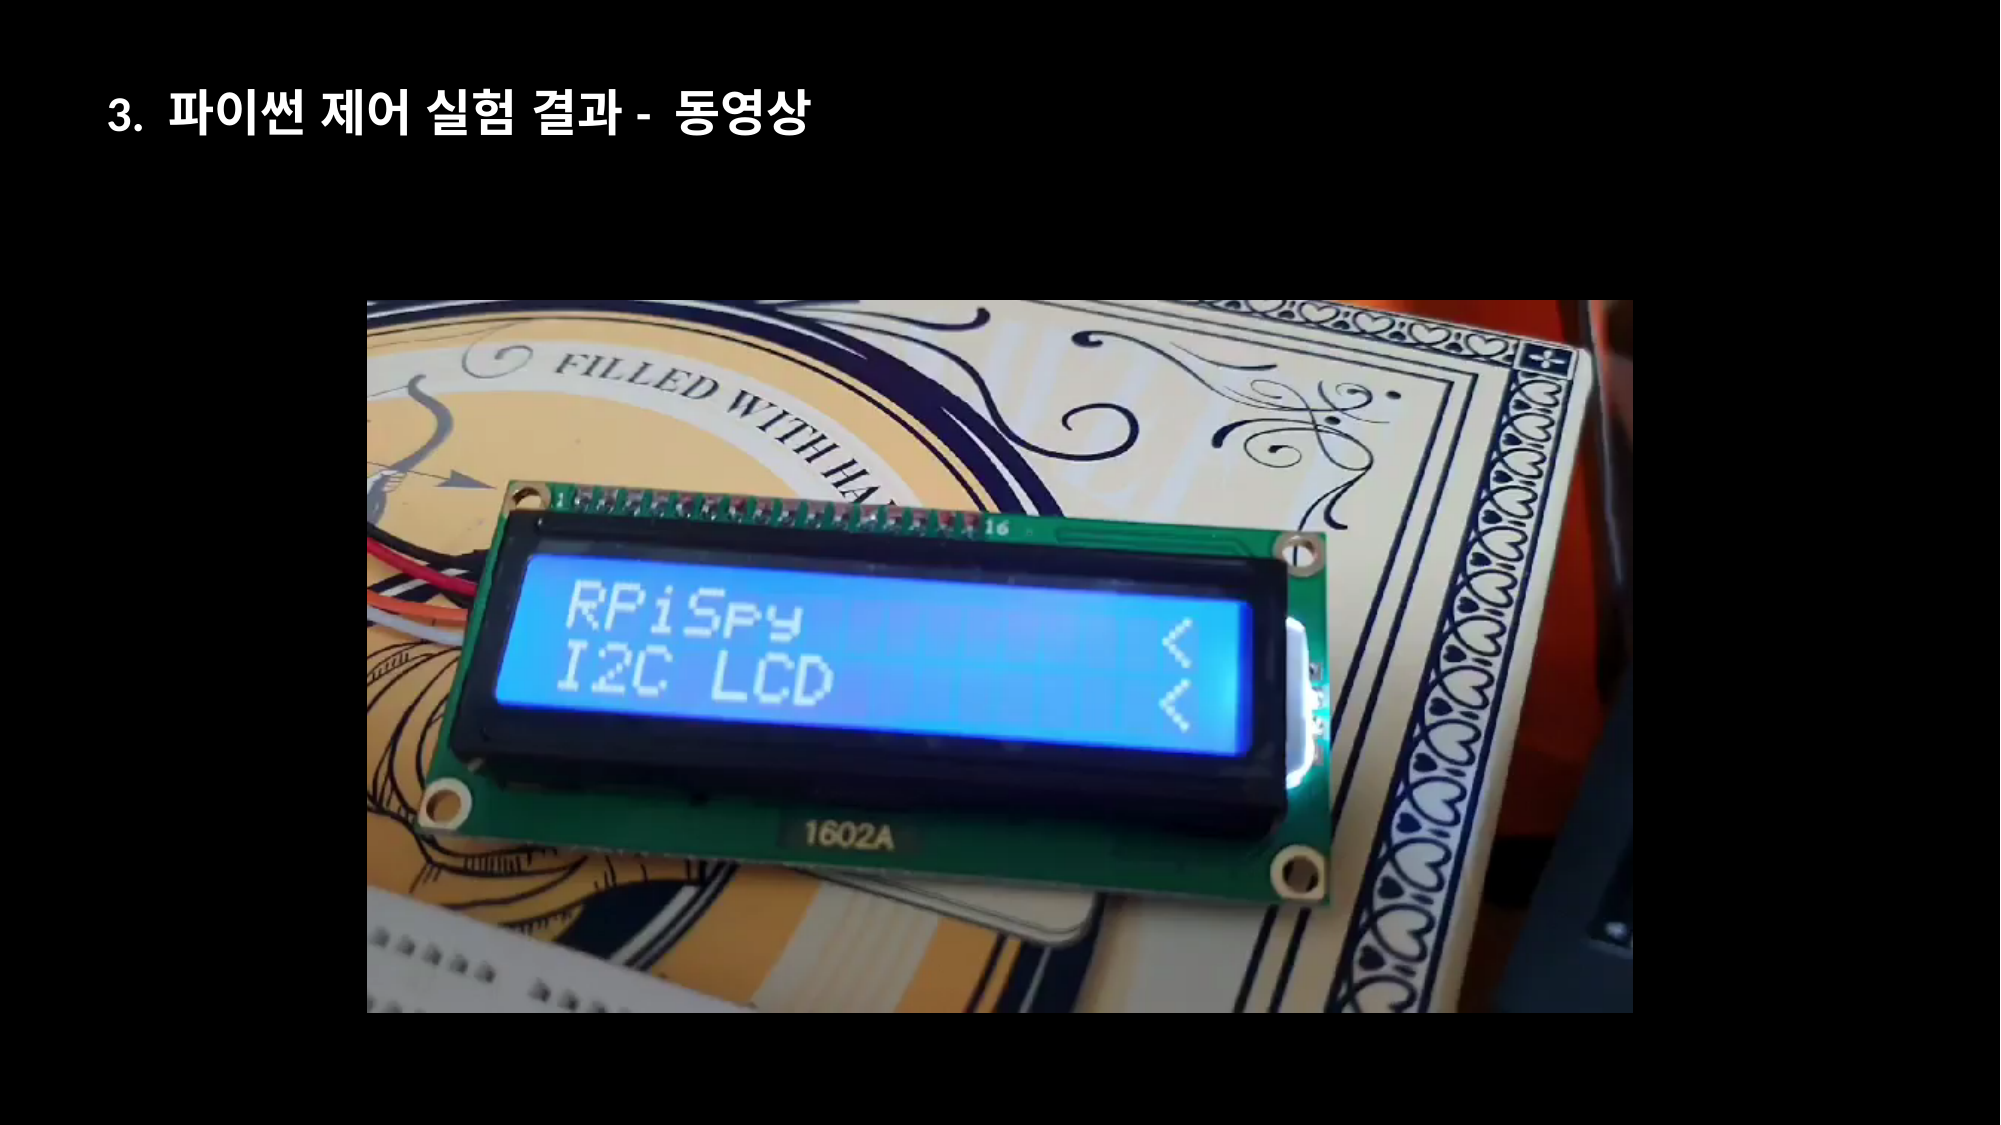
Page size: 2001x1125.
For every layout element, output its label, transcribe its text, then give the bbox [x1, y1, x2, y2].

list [366, 299, 1634, 1014]
text_box 3. 파이썬 제어 실험 결과- 동영상 [91, 73, 890, 149]
